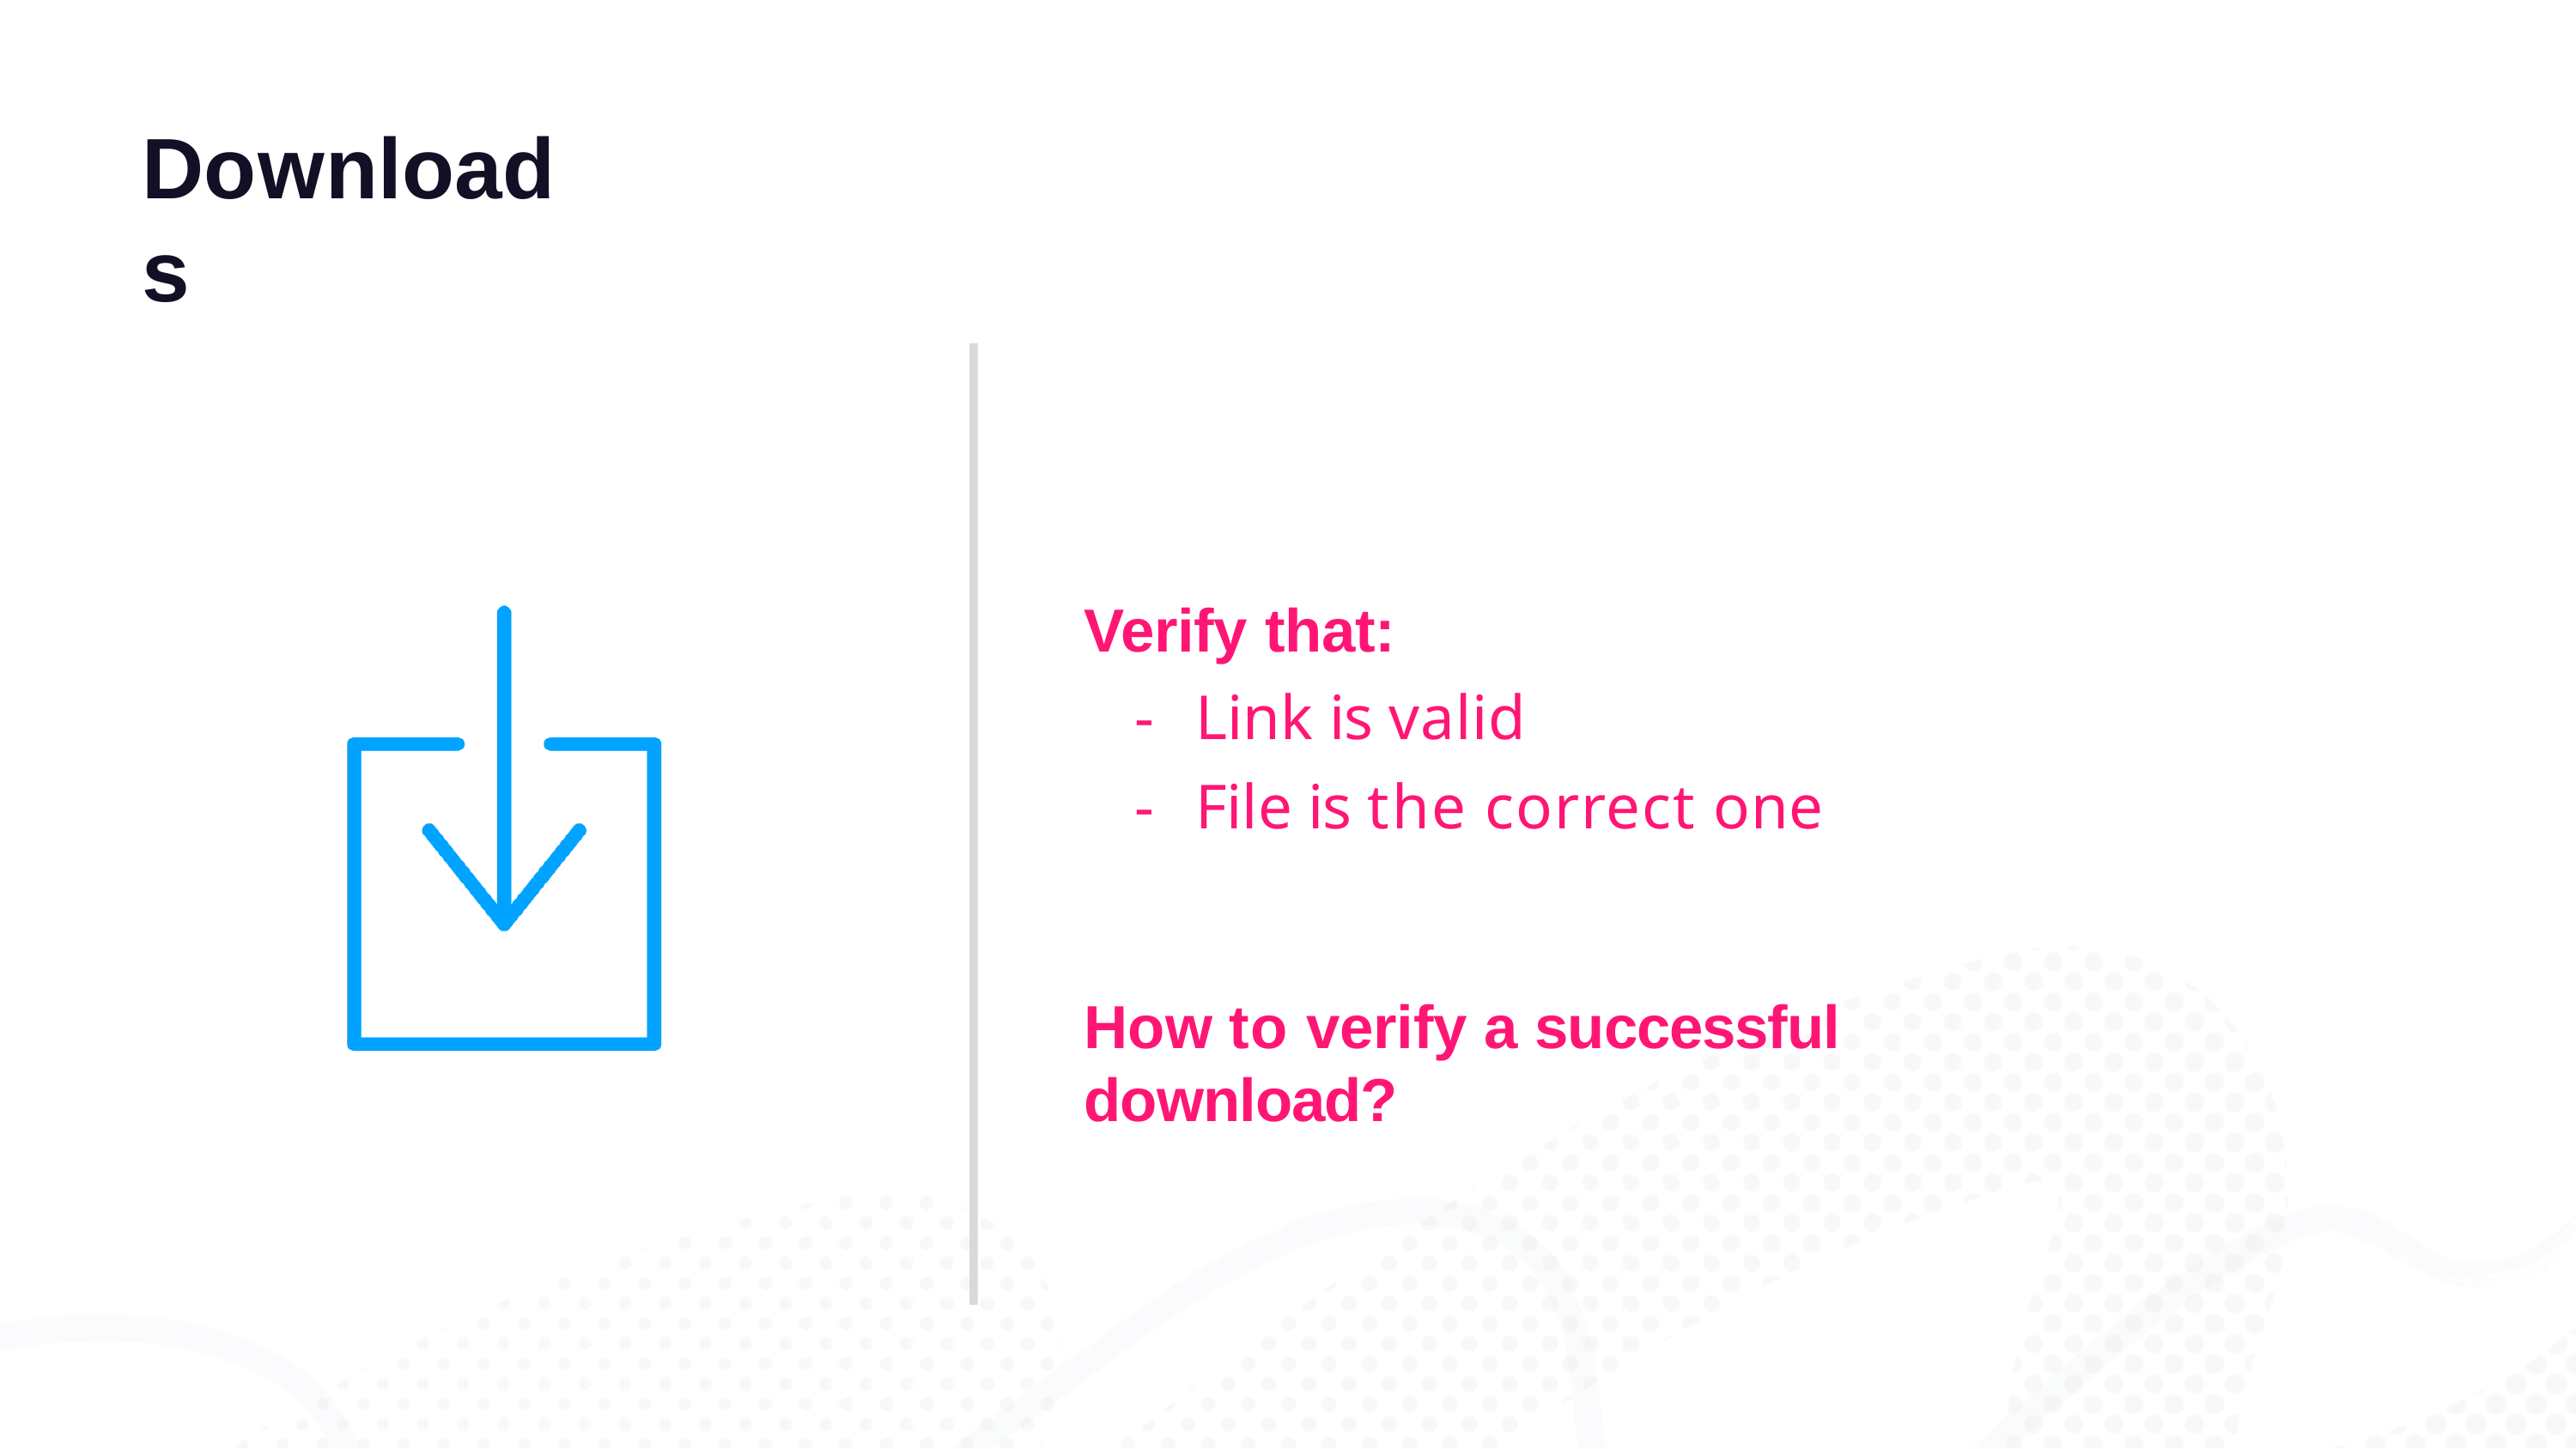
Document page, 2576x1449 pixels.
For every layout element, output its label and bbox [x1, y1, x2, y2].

picture [135, 454, 875, 1194]
text_box [0, 0, 2576, 1449]
